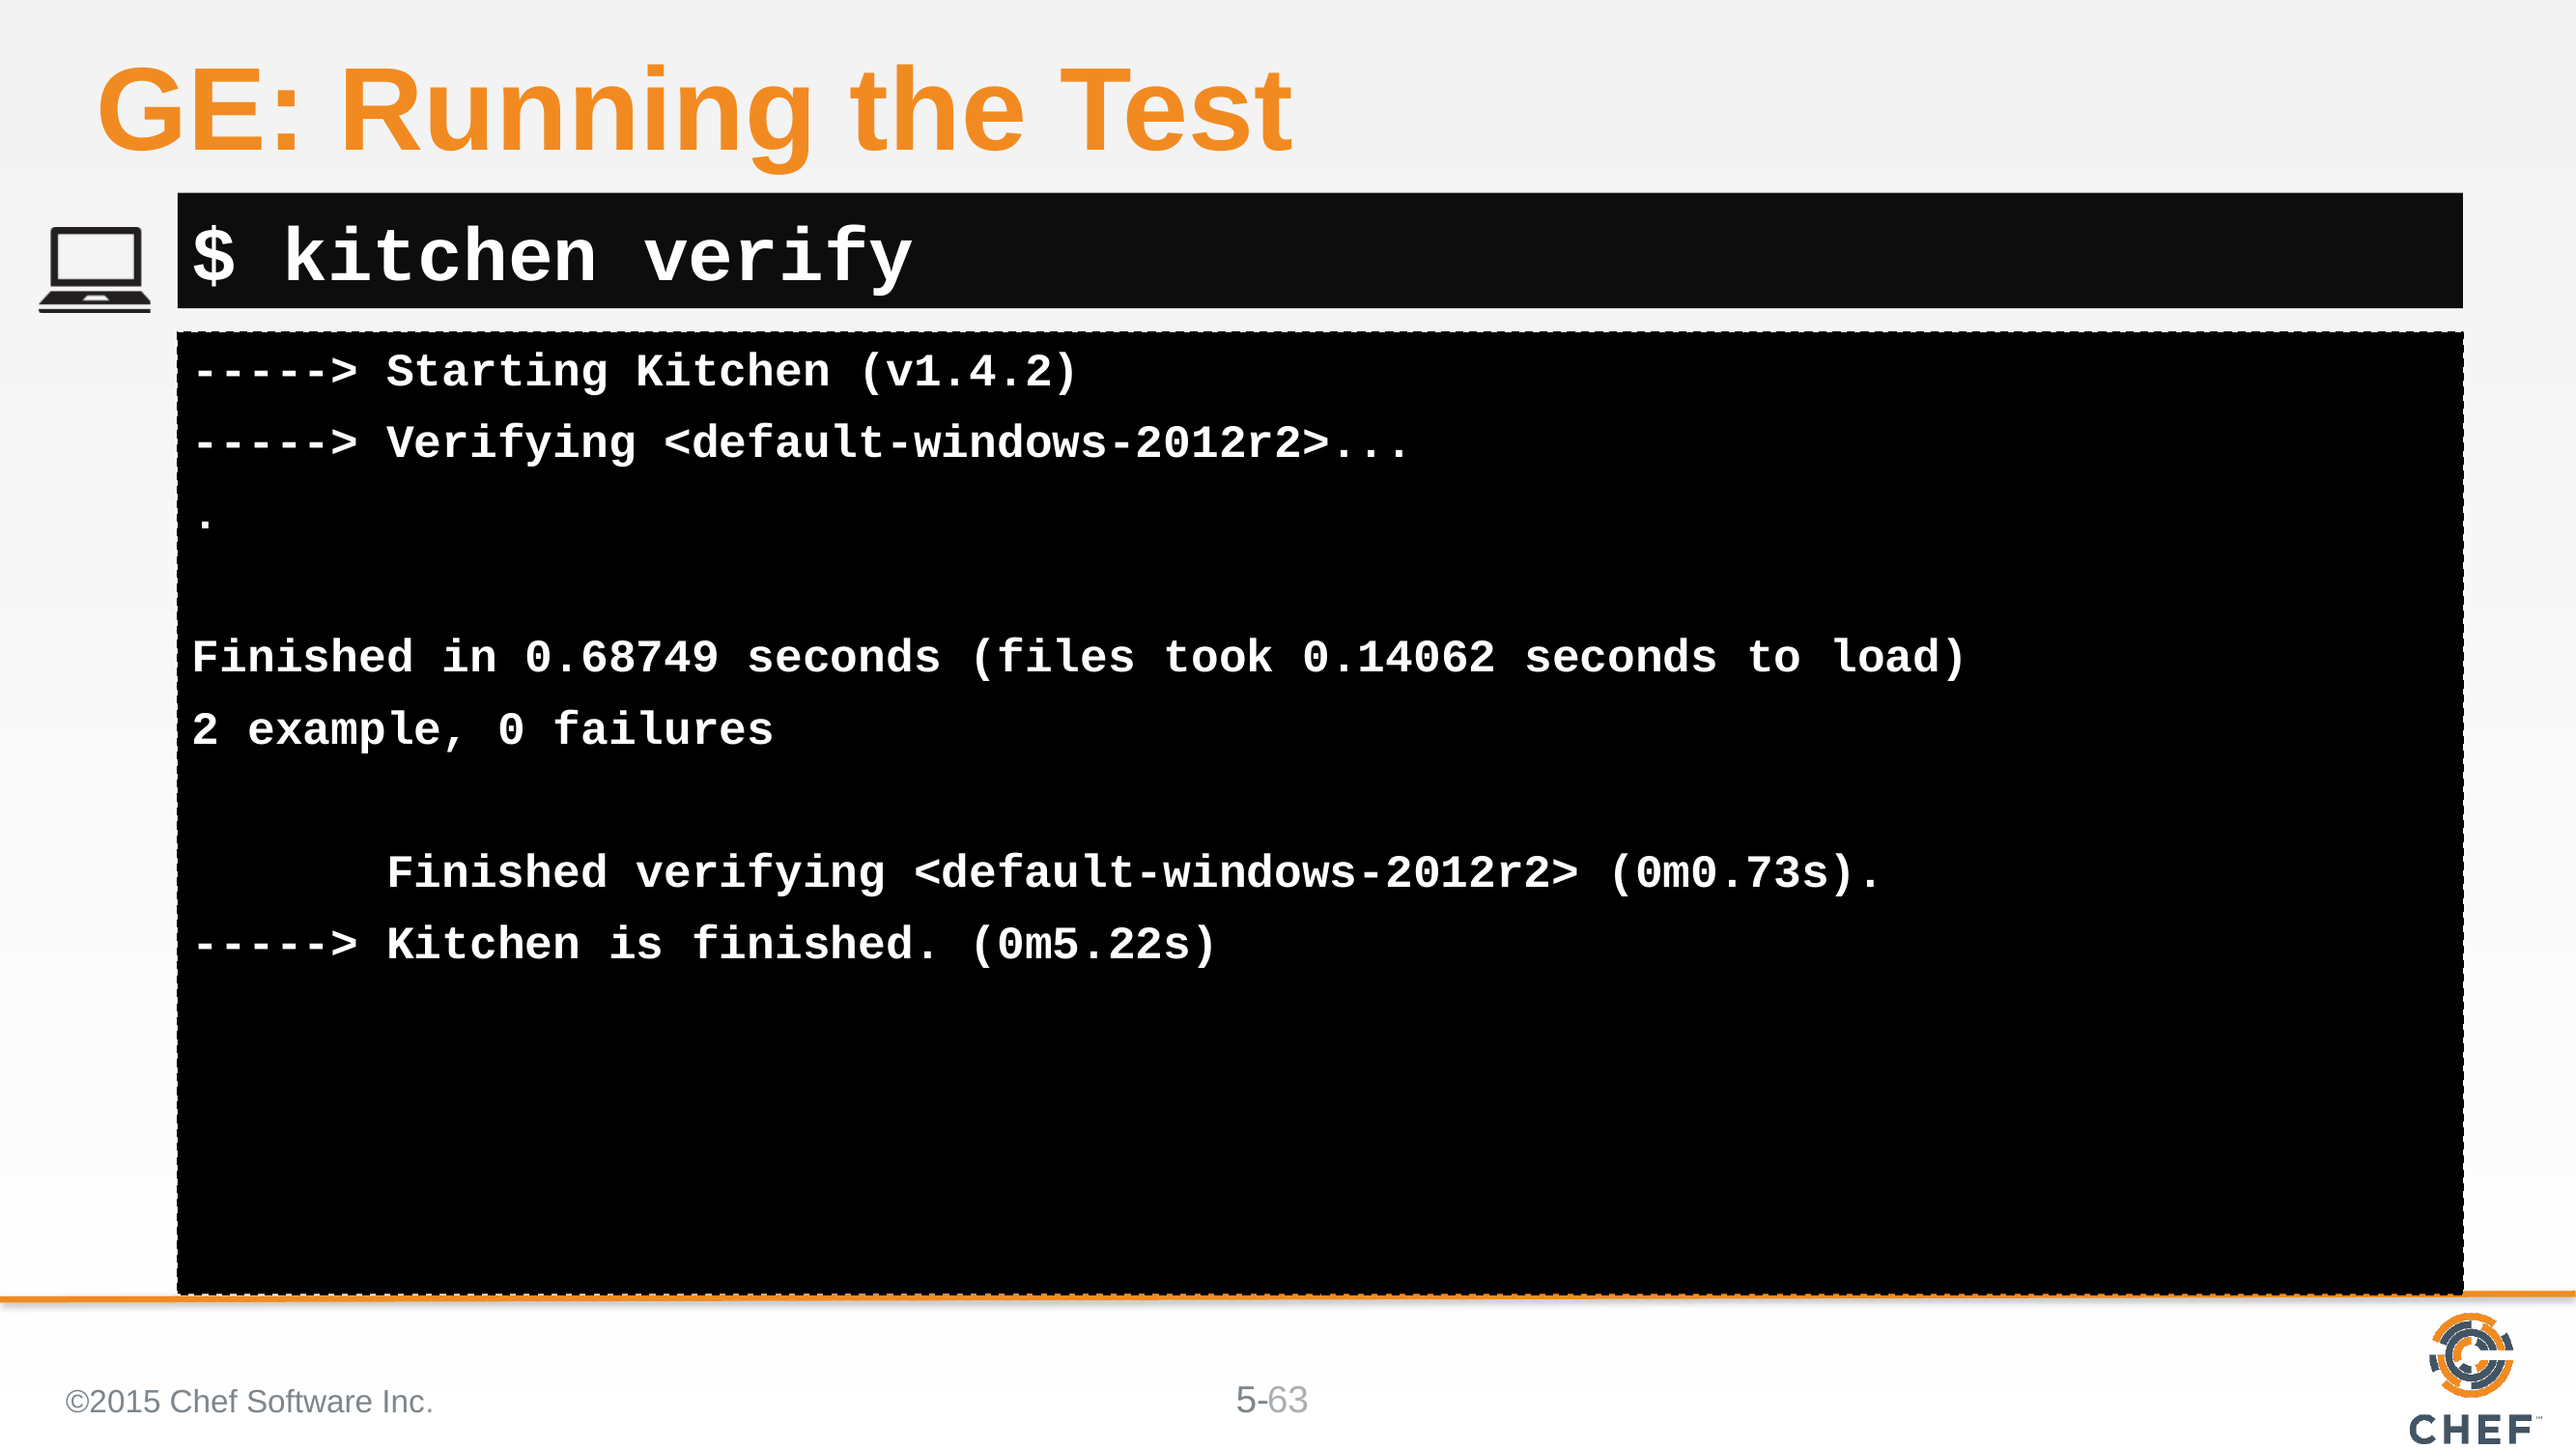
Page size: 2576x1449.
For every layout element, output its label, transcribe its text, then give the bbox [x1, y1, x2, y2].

title GE: Running the Test [96, 48, 2463, 180]
list $ kitchen verify [177, 192, 2463, 309]
footer ©2015 Chef Software Inc. [51, 1359, 952, 1440]
slide_number 63 [998, 1359, 1578, 1437]
list -----> Starting Kitchen (v1.4.2) -----> Verifying <default-windows-2012r2>... . Finished in 0.68749 seconds (files took 0.14062 seconds to load) 2 example, 0 failures Finished verifying <default-windows-2012r2> (0m0.73s). -----> Kitchen is finished. (0m5.22s) [177, 331, 2464, 1295]
picture [2399, 1297, 2550, 1449]
